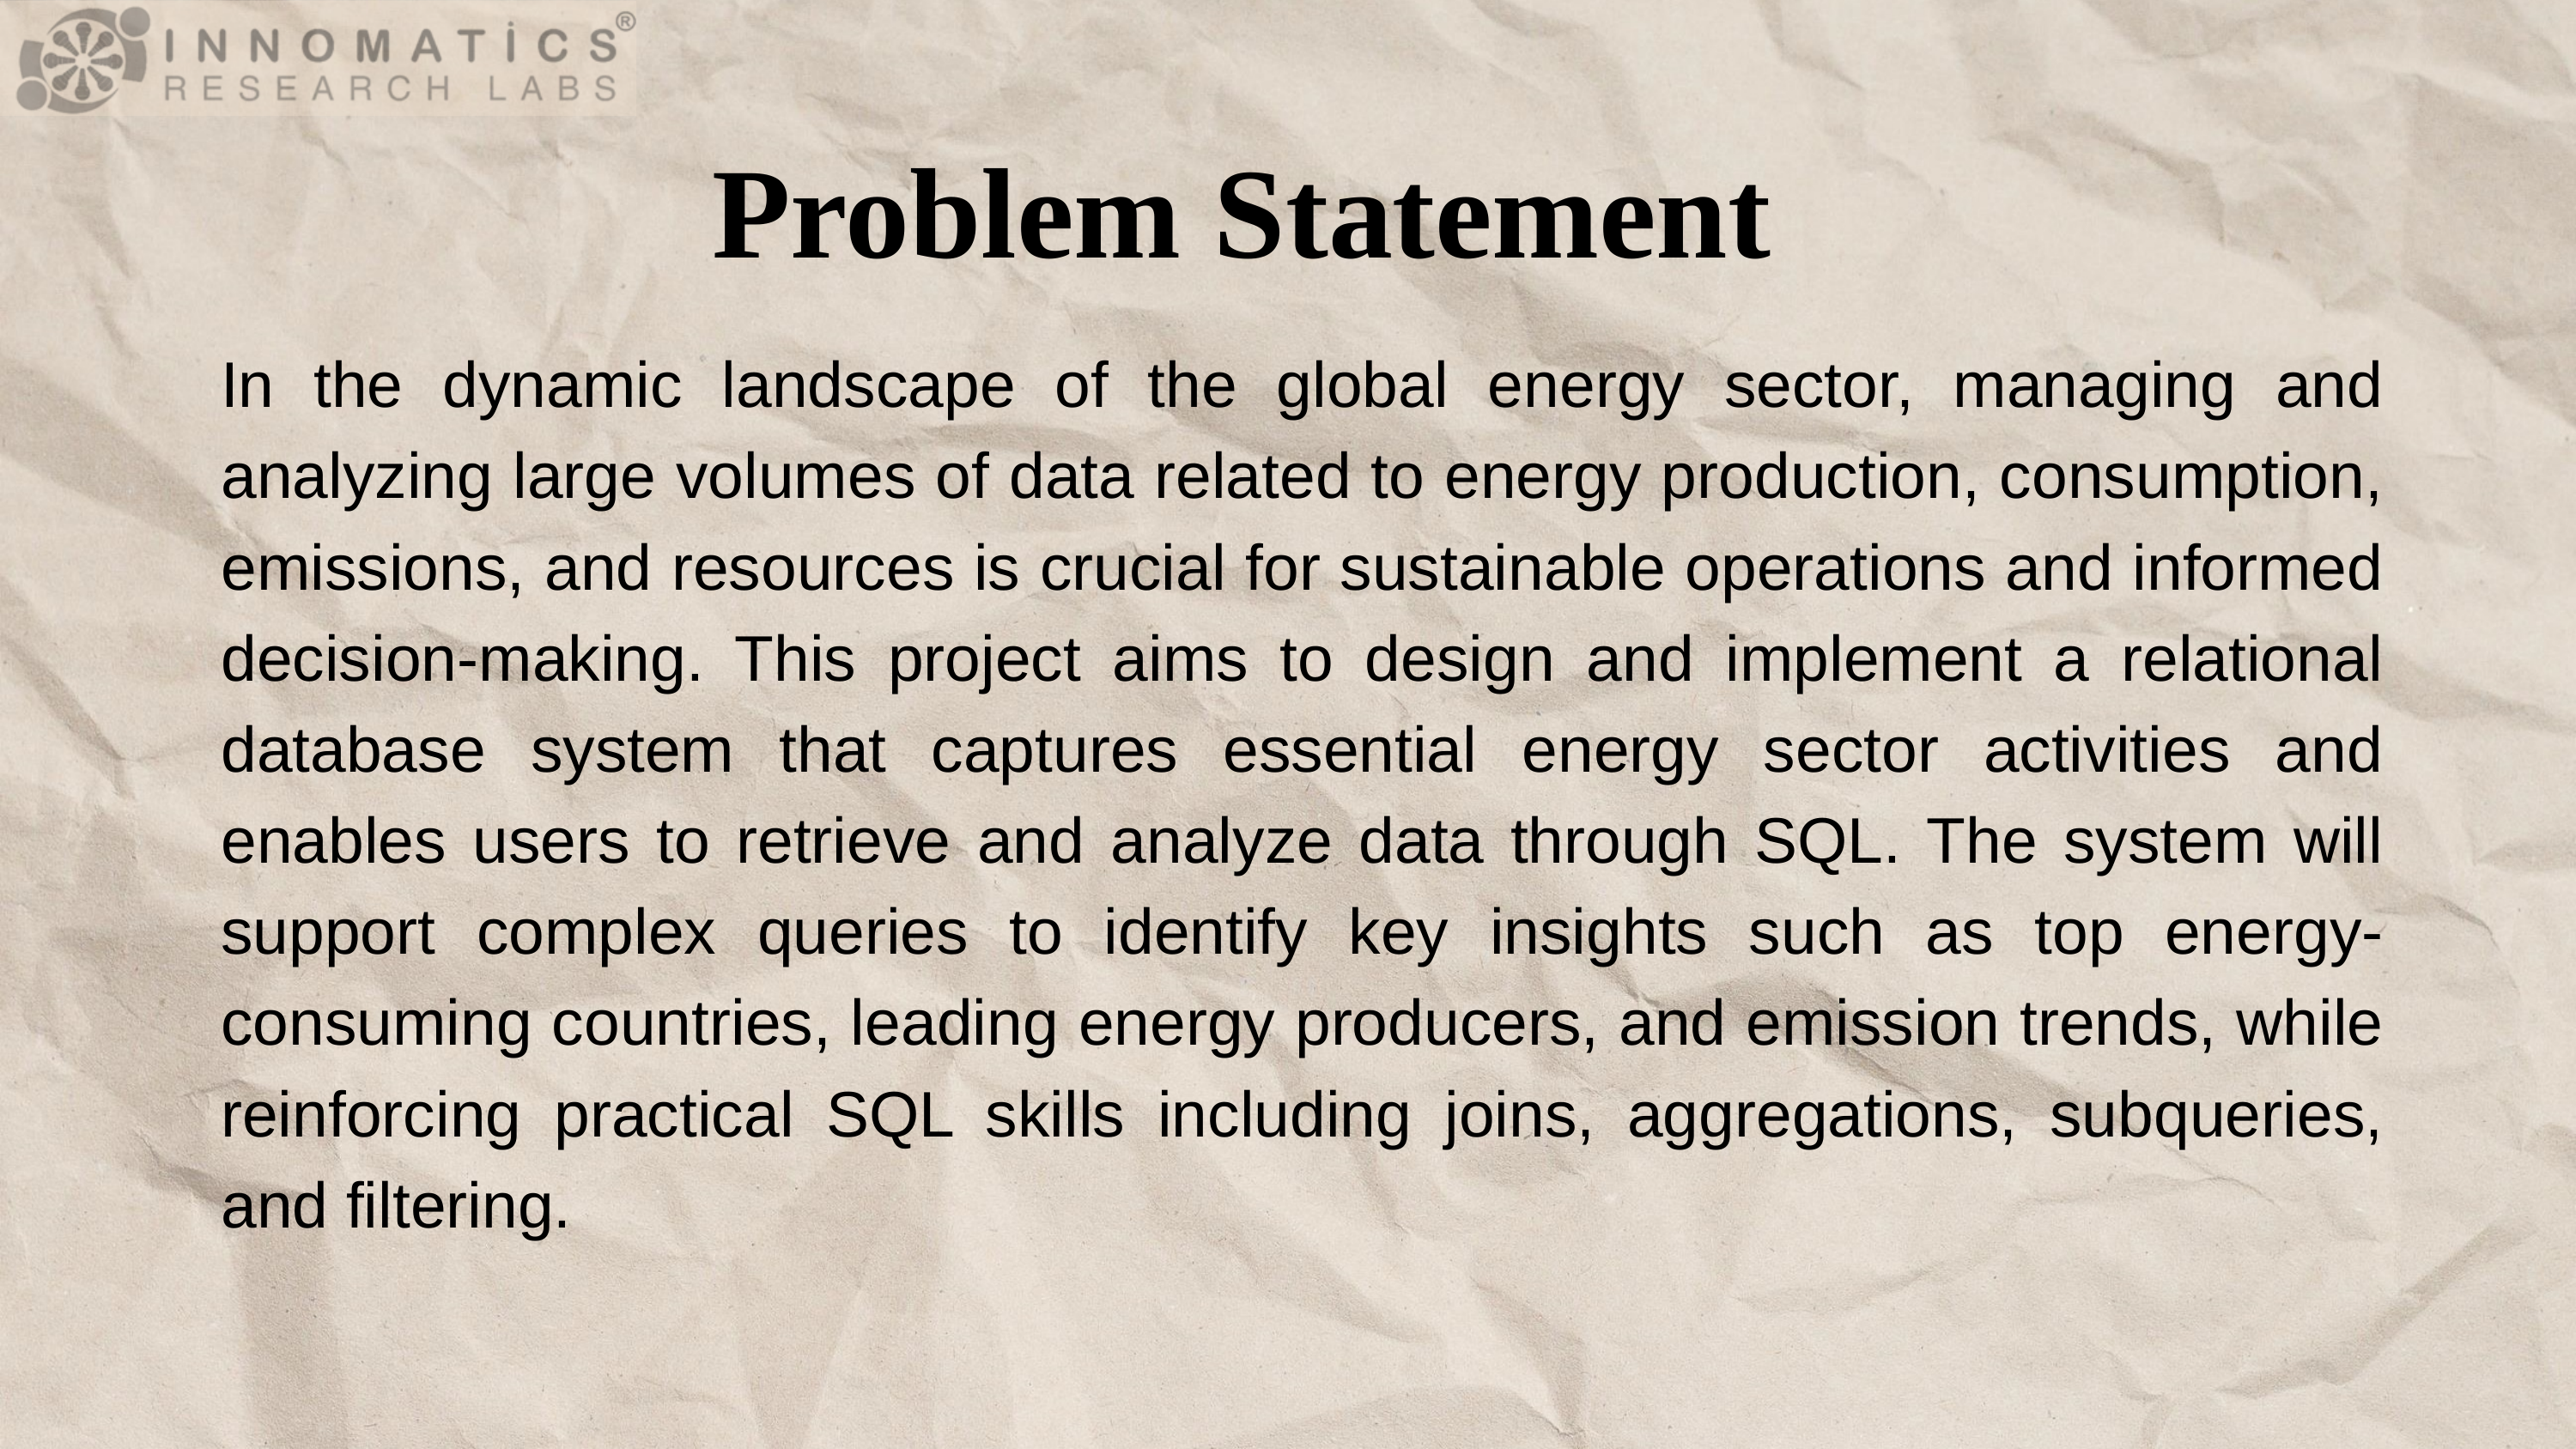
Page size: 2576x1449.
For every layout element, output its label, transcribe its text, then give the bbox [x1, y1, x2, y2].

picture [0, 0, 2576, 1449]
title Problem Statement [239, 41, 2366, 372]
text_box In the dynamic landscape of the global energy sector, managing and analyzing large volumes of data related to energy production, consumption, emissions, and resources is crucial for sustainable operations and informed decision-making. This project aims to design and implement a relational database system that captures essential energy sector activities and enables users to retrieve and analyze data through SQL. The system will support complex queries to identify key insights such as top energy-consuming countries, leading energy producers, and emission trends, while reinforcing practical SQL skills including joins, aggregations, subqueries, and filtering. [219, 328, 2385, 1241]
